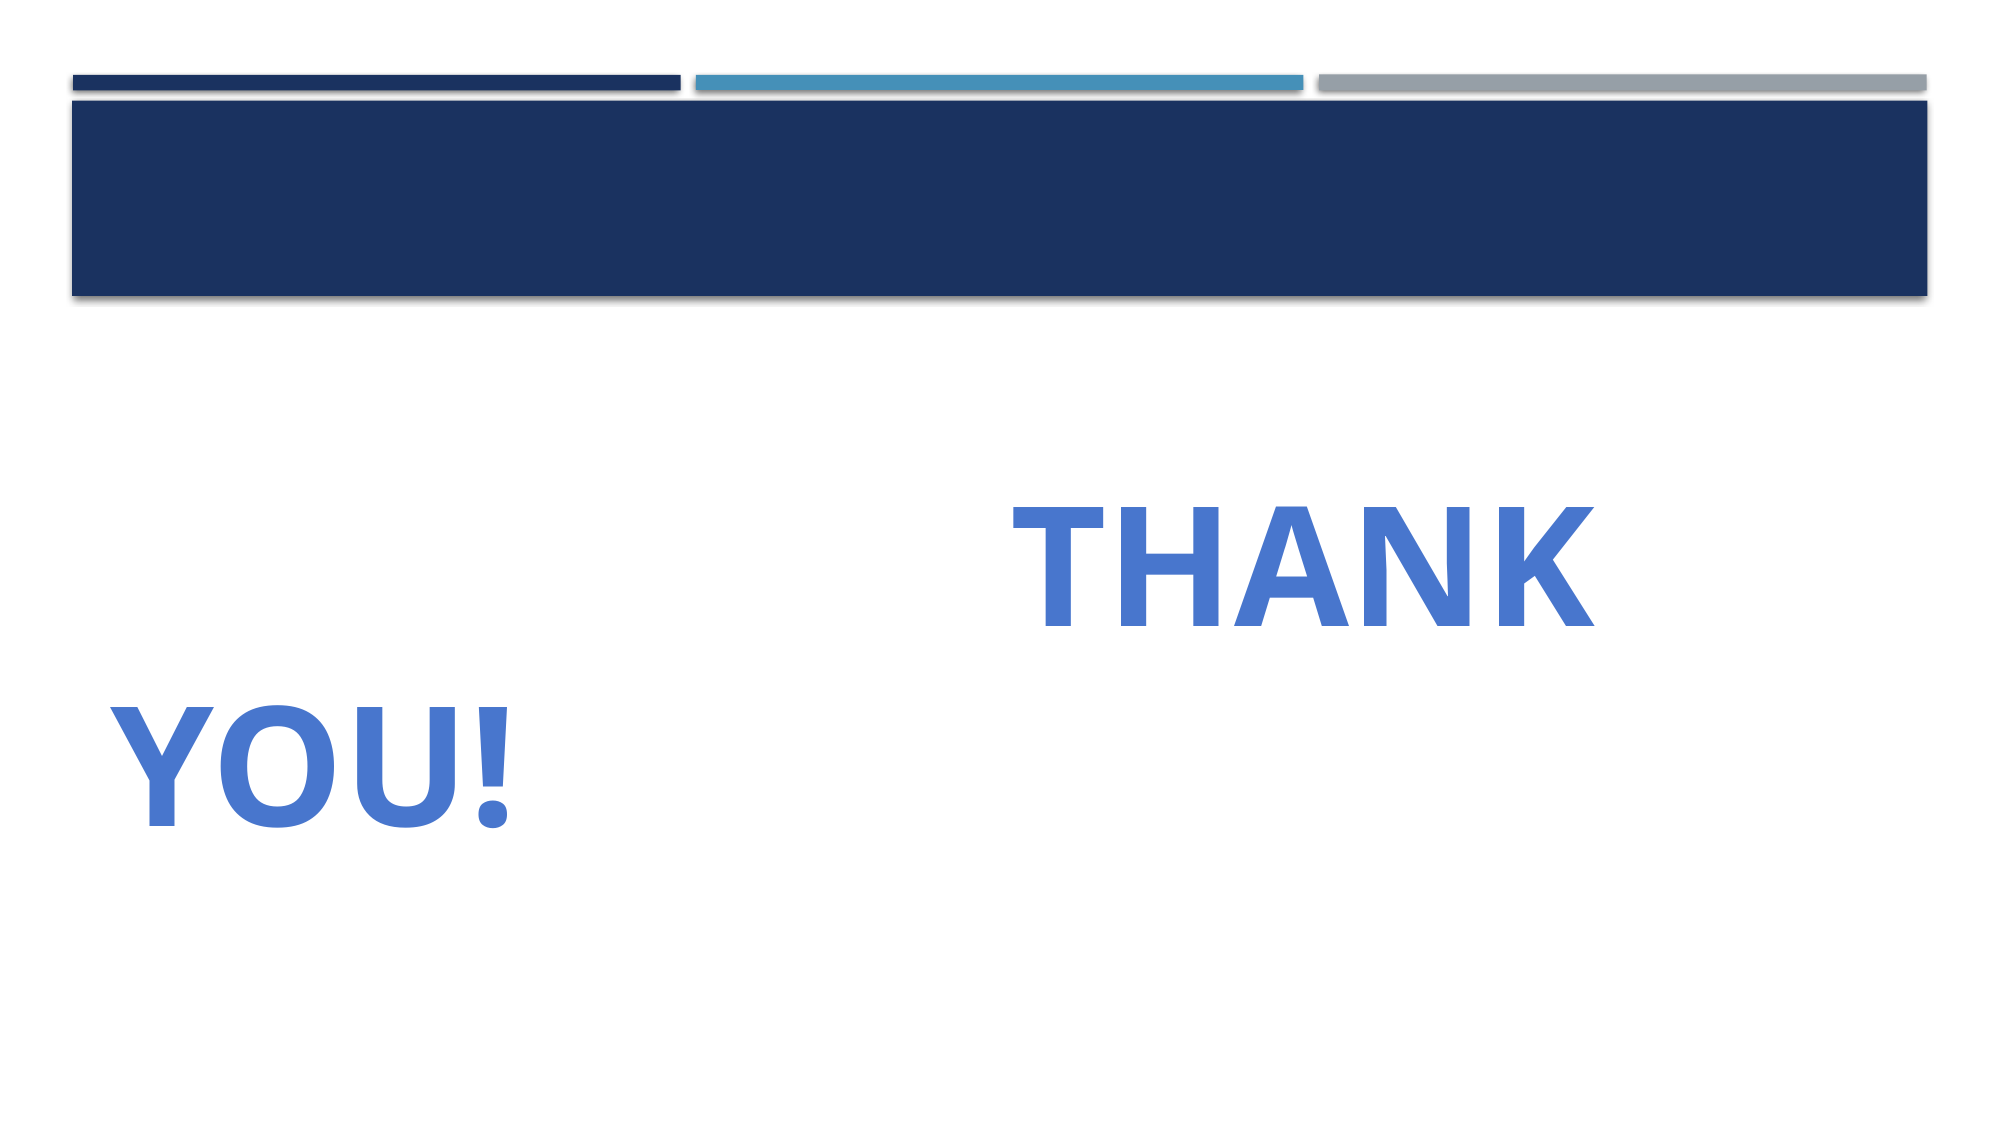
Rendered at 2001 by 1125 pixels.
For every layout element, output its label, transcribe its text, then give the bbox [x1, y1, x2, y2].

list THANK YOU! [95, 357, 1905, 962]
